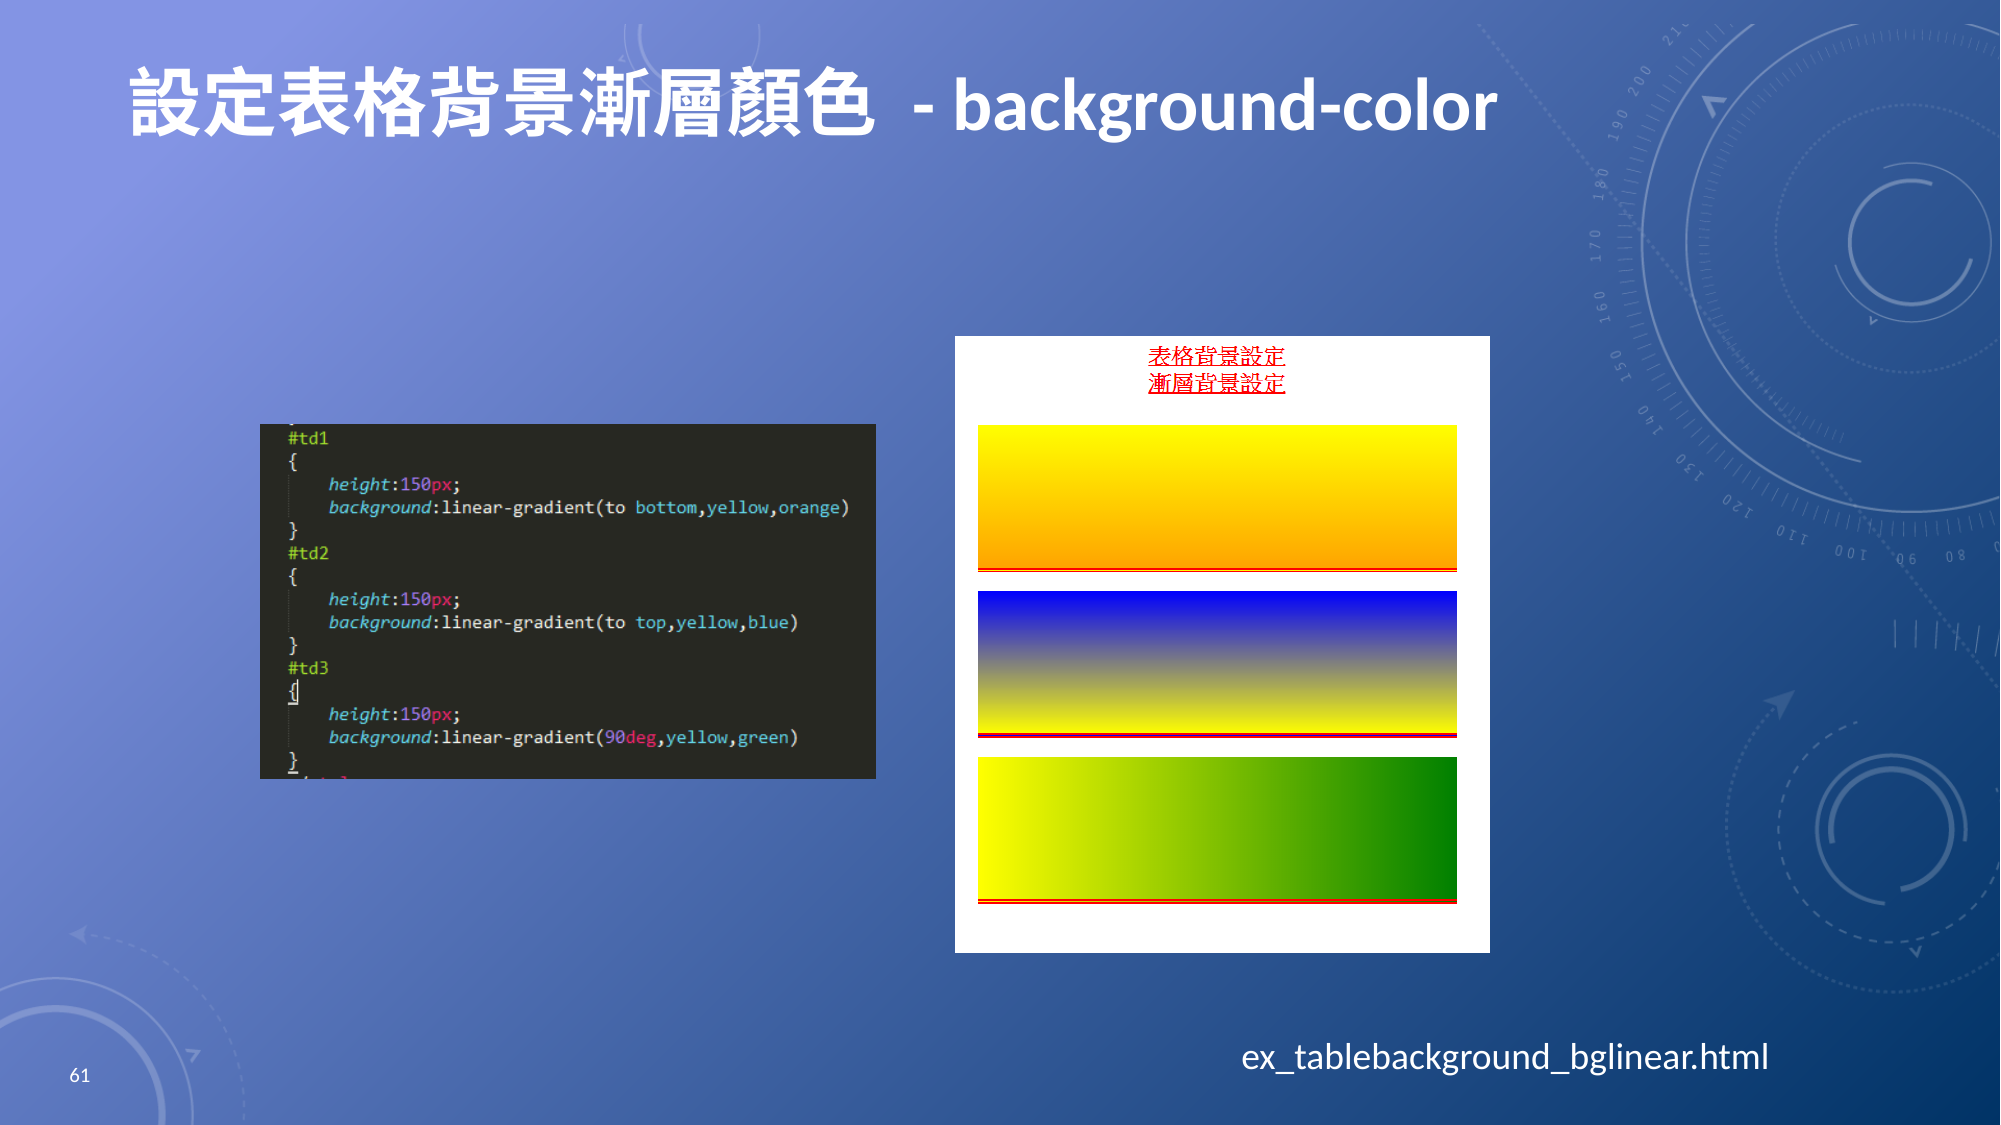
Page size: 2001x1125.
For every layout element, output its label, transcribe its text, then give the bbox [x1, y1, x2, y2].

picture [0, 24, 2000, 1125]
title 設定表格背景漸層顏色 - background-color [112, 24, 1775, 177]
text_box ex_tablebackground_bglinear.html [1226, 1024, 1785, 1085]
slide_number 61 [14, 1043, 106, 1106]
